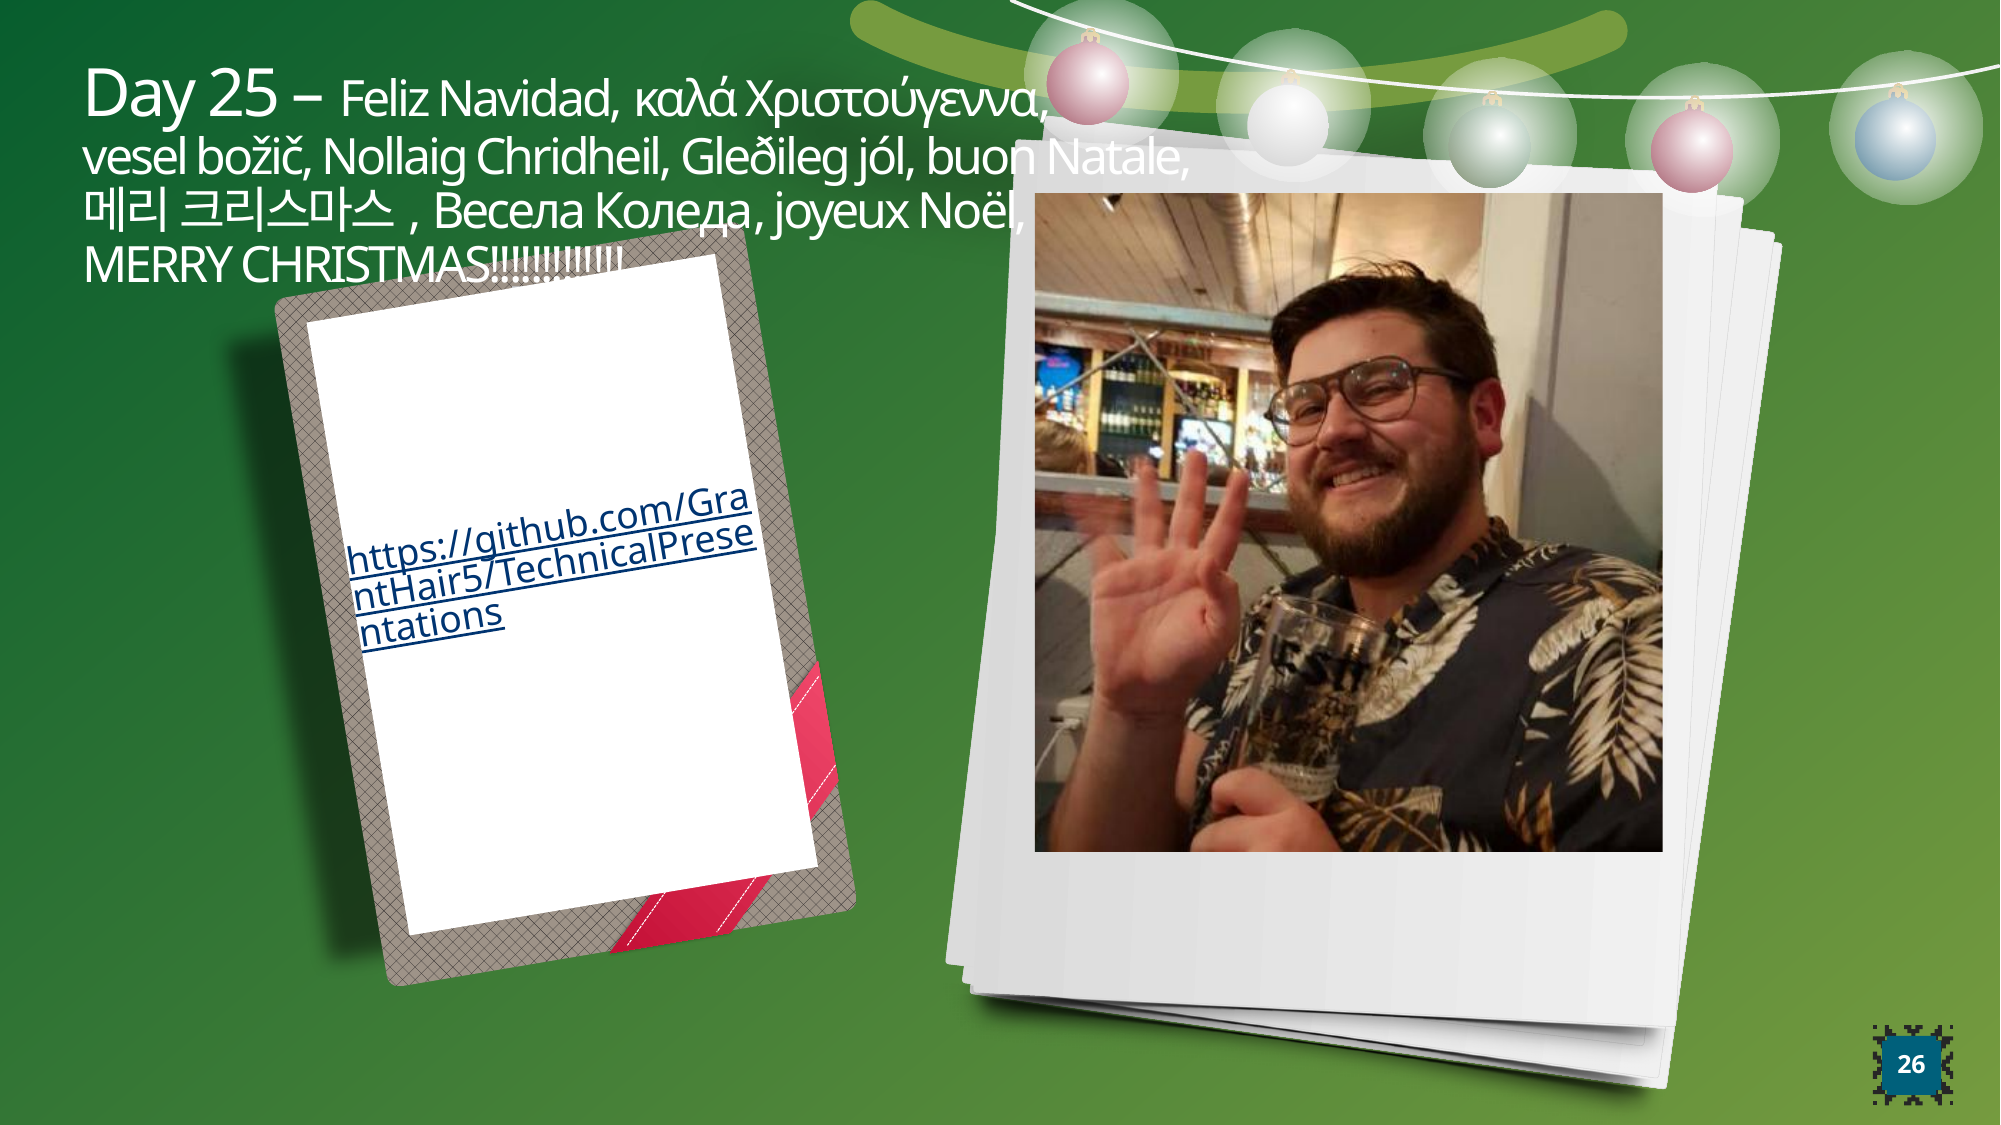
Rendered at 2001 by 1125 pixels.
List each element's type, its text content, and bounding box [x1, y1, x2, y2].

picture [897, 906, 1737, 1125]
list https://github.com/GrantHair5/TechnicalPresentations [306, 253, 819, 936]
title Day 25 – Feliz Navidad, καλά Χριστούγεννα, vesel božič, Nollaig Chridheil, Gleðileg jól, buon Natale, 메리 크리스마스, Весела Коледа, joyeux Noël, MERRY CHRISTMAS!!!!!!!!!!!!! [82, 59, 1932, 130]
picture [1034, 193, 1663, 852]
slide_number 26 [1882, 1035, 1942, 1095]
